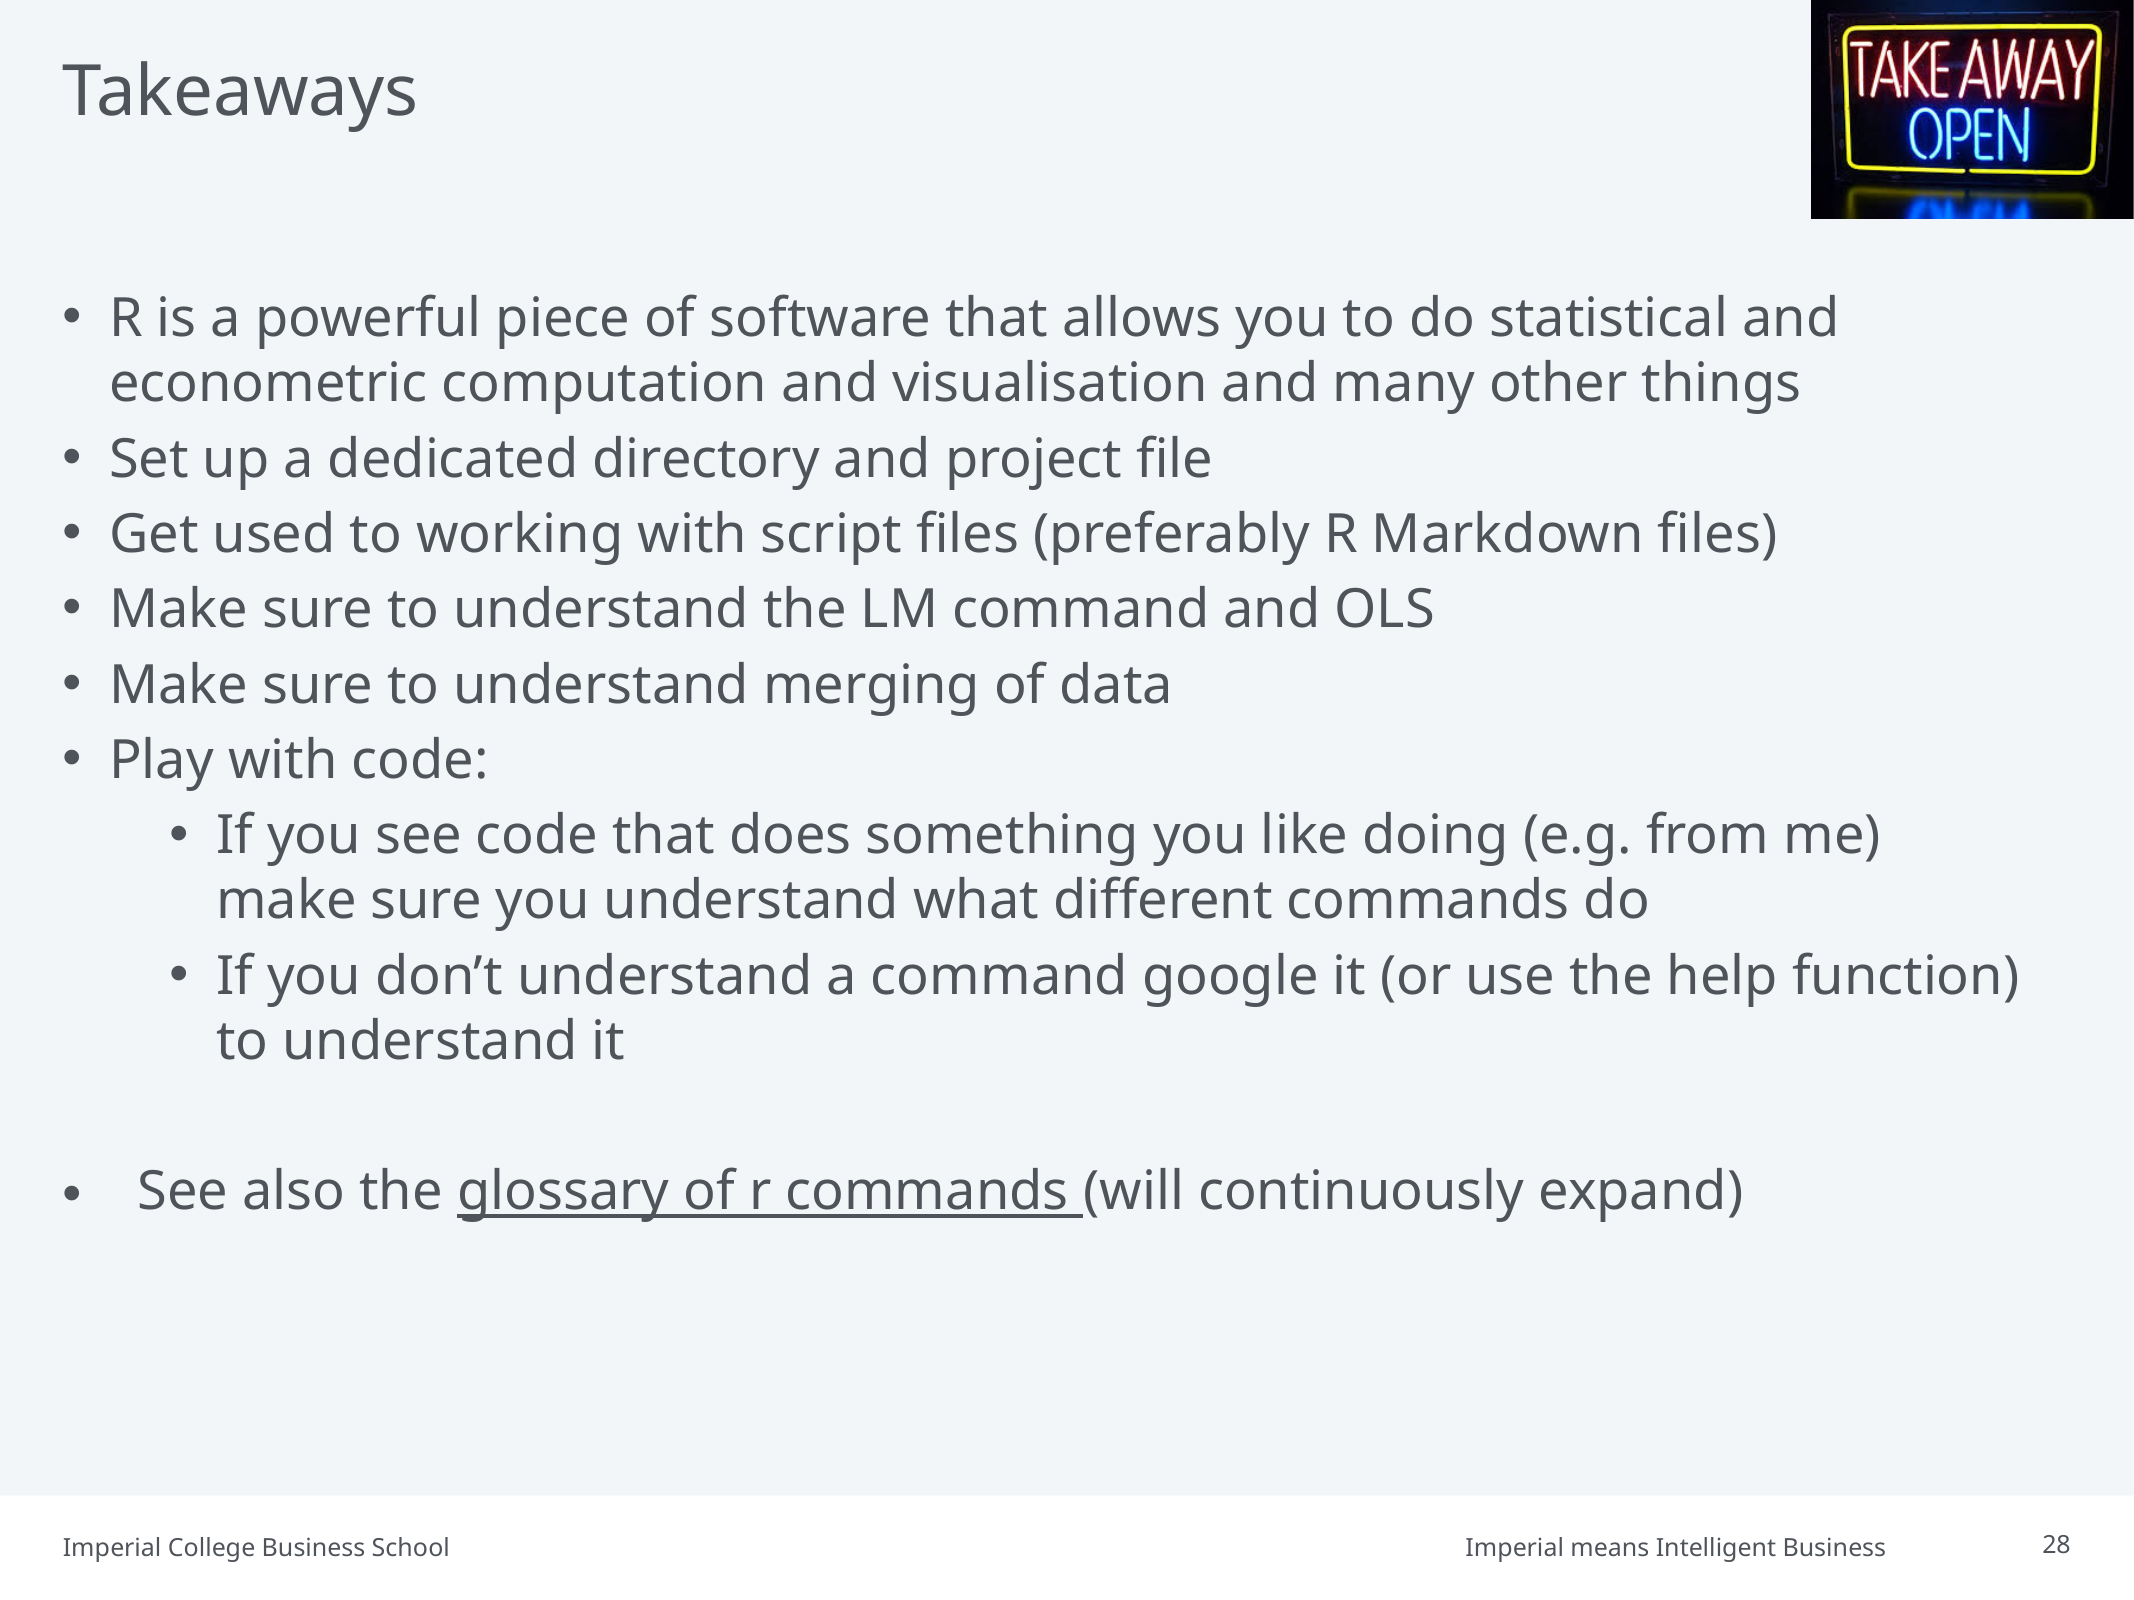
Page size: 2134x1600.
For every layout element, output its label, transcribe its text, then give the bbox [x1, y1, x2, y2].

text_box R is a powerful piece of software that allows you to do statistical and econometric computation and visualisation and many other things Set up a dedicated directory and project file Get used to working with script files (preferably R Markdown files) Make sure to understand the LM command and OLS Make sure to understand merging of data Play with code: If you see code that does something you like doing (e.g. from me) make sure you understand what different commands do If you don’t understand a command google it (or use the help function) to understand it See also the glossary of r commands (will continuously expand) [62, 282, 2023, 1306]
picture [1811, 0, 2134, 219]
title Takeaways [62, 50, 1811, 195]
